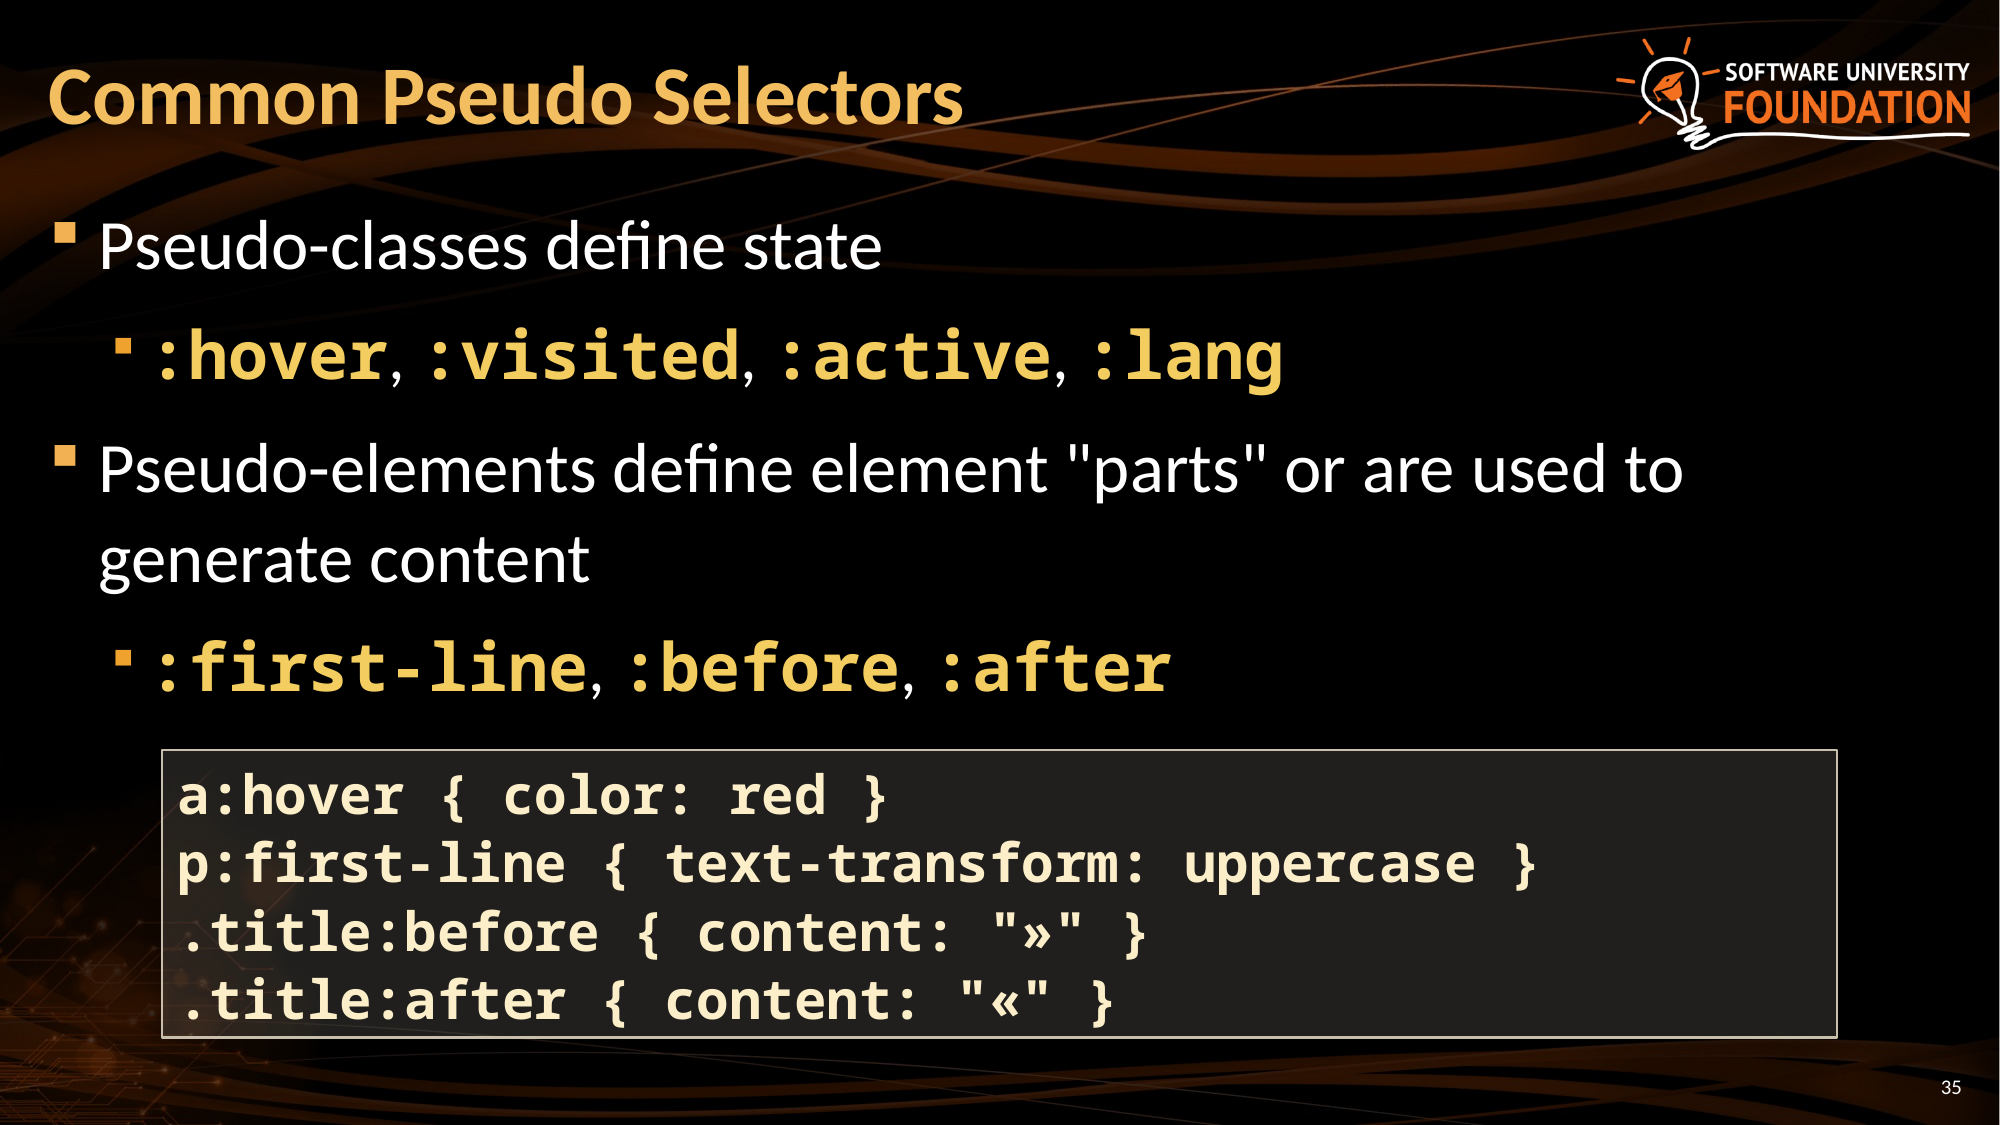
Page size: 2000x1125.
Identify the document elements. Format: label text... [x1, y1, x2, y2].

text_box a:hover { color: red } p:first-line { text-transform: uppercase } .title:before { content: "»" } .title:after { content: "«" } [162, 749, 1838, 1038]
title Common Pseudo Selectors [30, 6, 1602, 189]
list Pseudo-classes define state :hover, :visited, :active, :lang Pseudo-elements define element "parts" or are used to generate content :first-line, :before, :after [31, 188, 1968, 1103]
picture [0, 0, 2000, 1125]
